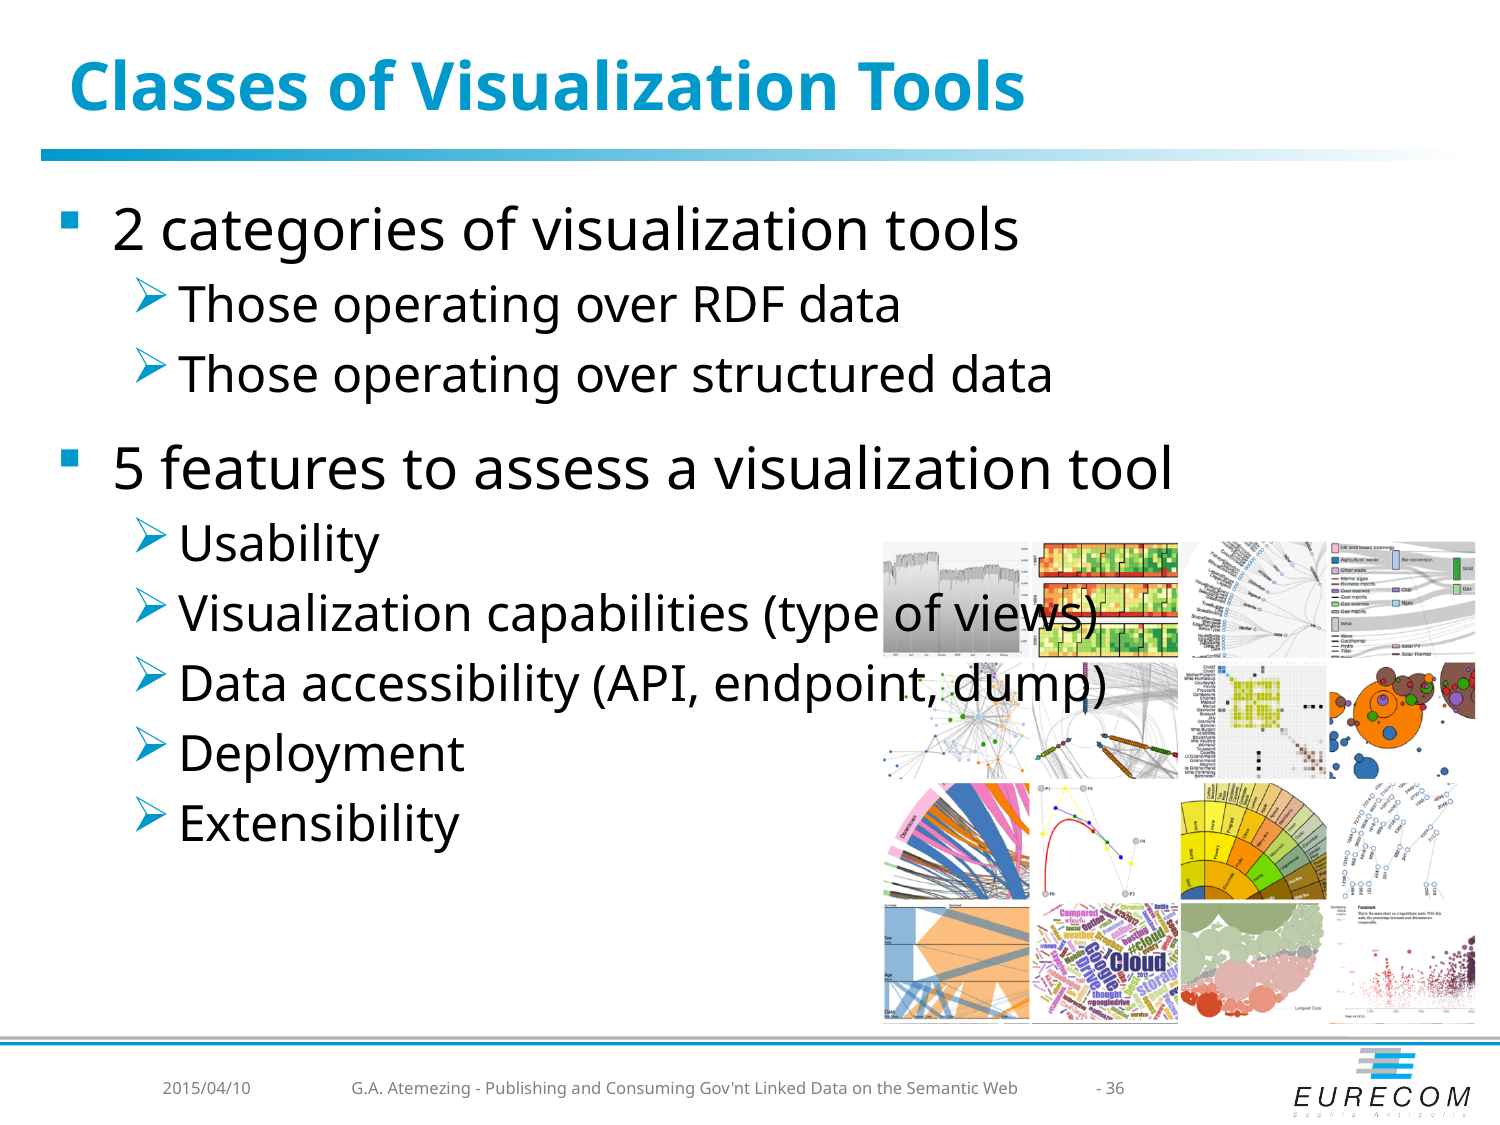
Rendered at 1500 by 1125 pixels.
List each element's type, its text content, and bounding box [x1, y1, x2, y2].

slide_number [147, 1070, 325, 1103]
picture [879, 538, 1477, 1024]
title Classes of Visualization Tools [52, 30, 1460, 138]
footer G.A. Atemezing - Publishing and Consuming Gov'nt Linked Data on the Semantic Web [336, 1070, 1069, 1107]
picture [1293, 1048, 1477, 1118]
list 2 categories of visualization tools Those operating over RDF data Those operating over structured data 5 features to assess a visualization tool Usability Visualization capabilities (type of views) Data accessibility (API, endpoint, dump) Deployment Extensibility [40, 184, 1460, 1024]
slide_number - 36 [1080, 1070, 1200, 1103]
